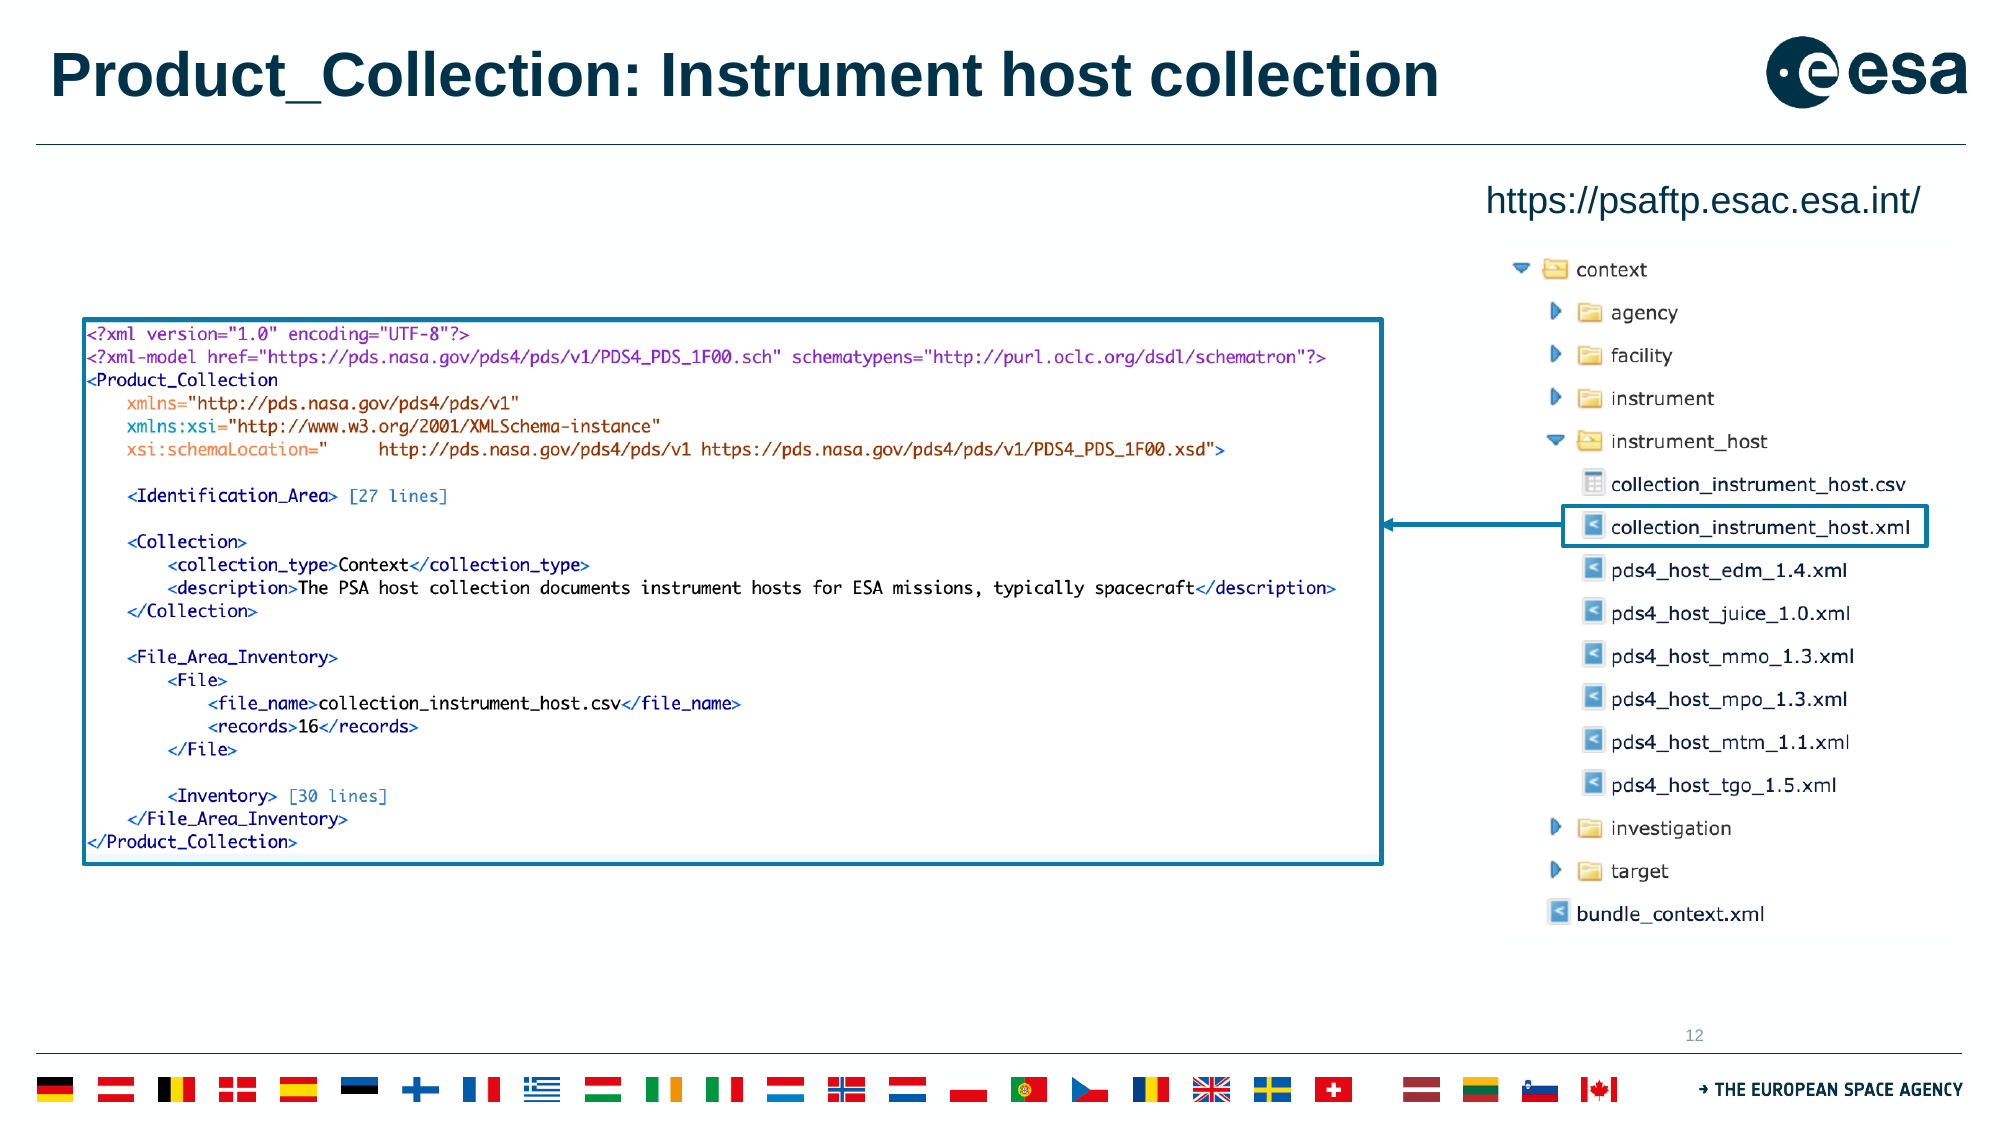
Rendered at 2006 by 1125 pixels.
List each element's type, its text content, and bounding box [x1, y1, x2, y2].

text_box https://psaftp.esac.esa.int/ [1471, 168, 2006, 228]
picture [1694, 0, 2006, 168]
picture [1696, 1080, 1966, 1098]
picture [463, 1077, 500, 1102]
picture [98, 1077, 134, 1102]
picture [1566, 509, 1923, 543]
picture [1522, 1077, 1558, 1102]
picture [706, 1077, 743, 1102]
picture [1072, 1077, 1108, 1102]
picture [1133, 1077, 1169, 1102]
title Product_Collection: Instrument host collection [35, 26, 1694, 118]
picture [1193, 1077, 1230, 1102]
picture [1508, 252, 1946, 937]
picture [87, 323, 1378, 861]
text_box [35, 144, 1969, 1019]
picture [1403, 1077, 1440, 1102]
picture [828, 1077, 865, 1102]
picture [1581, 1077, 1617, 1102]
picture [1254, 1077, 1291, 1102]
picture [767, 1077, 804, 1102]
picture [1315, 1077, 1352, 1102]
picture [585, 1077, 621, 1102]
picture [889, 1077, 926, 1102]
picture [950, 1077, 987, 1102]
picture [524, 1077, 560, 1102]
picture [341, 1077, 378, 1102]
picture [158, 1077, 195, 1102]
picture [1011, 1077, 1047, 1102]
picture [219, 1077, 256, 1102]
picture [402, 1077, 439, 1102]
picture [280, 1077, 317, 1102]
picture [646, 1077, 682, 1102]
picture [37, 1077, 73, 1102]
